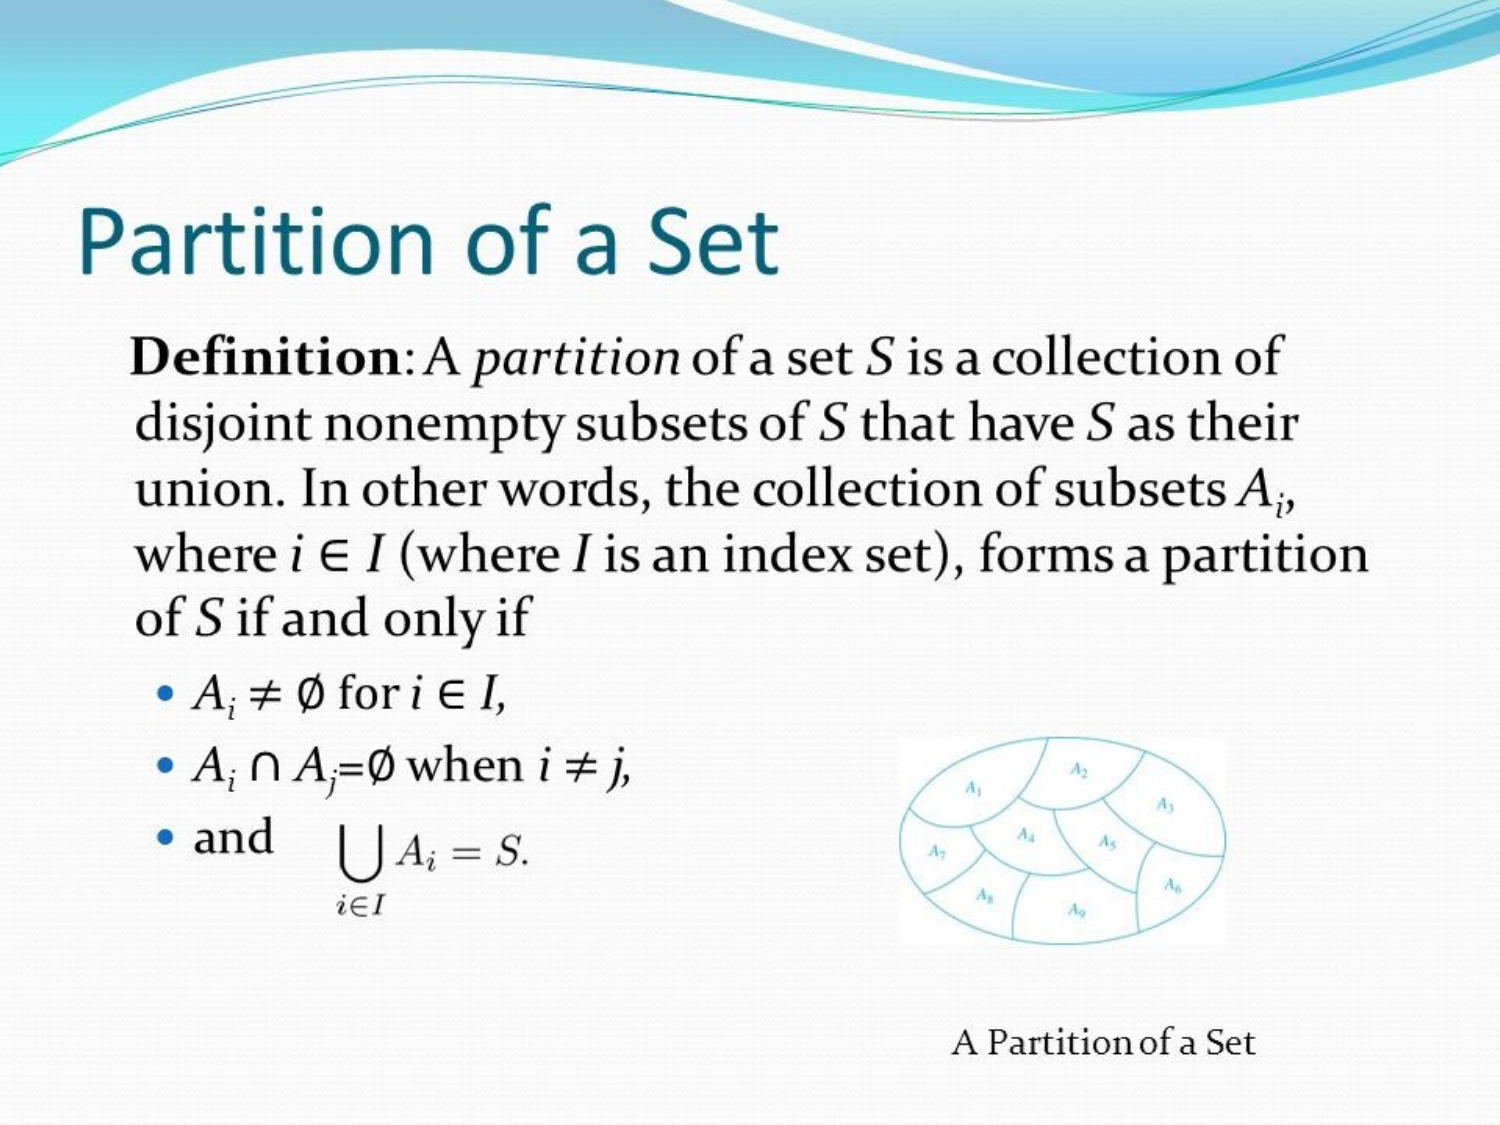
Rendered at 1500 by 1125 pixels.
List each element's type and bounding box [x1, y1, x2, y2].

text_box [0, 0, 1500, 1125]
